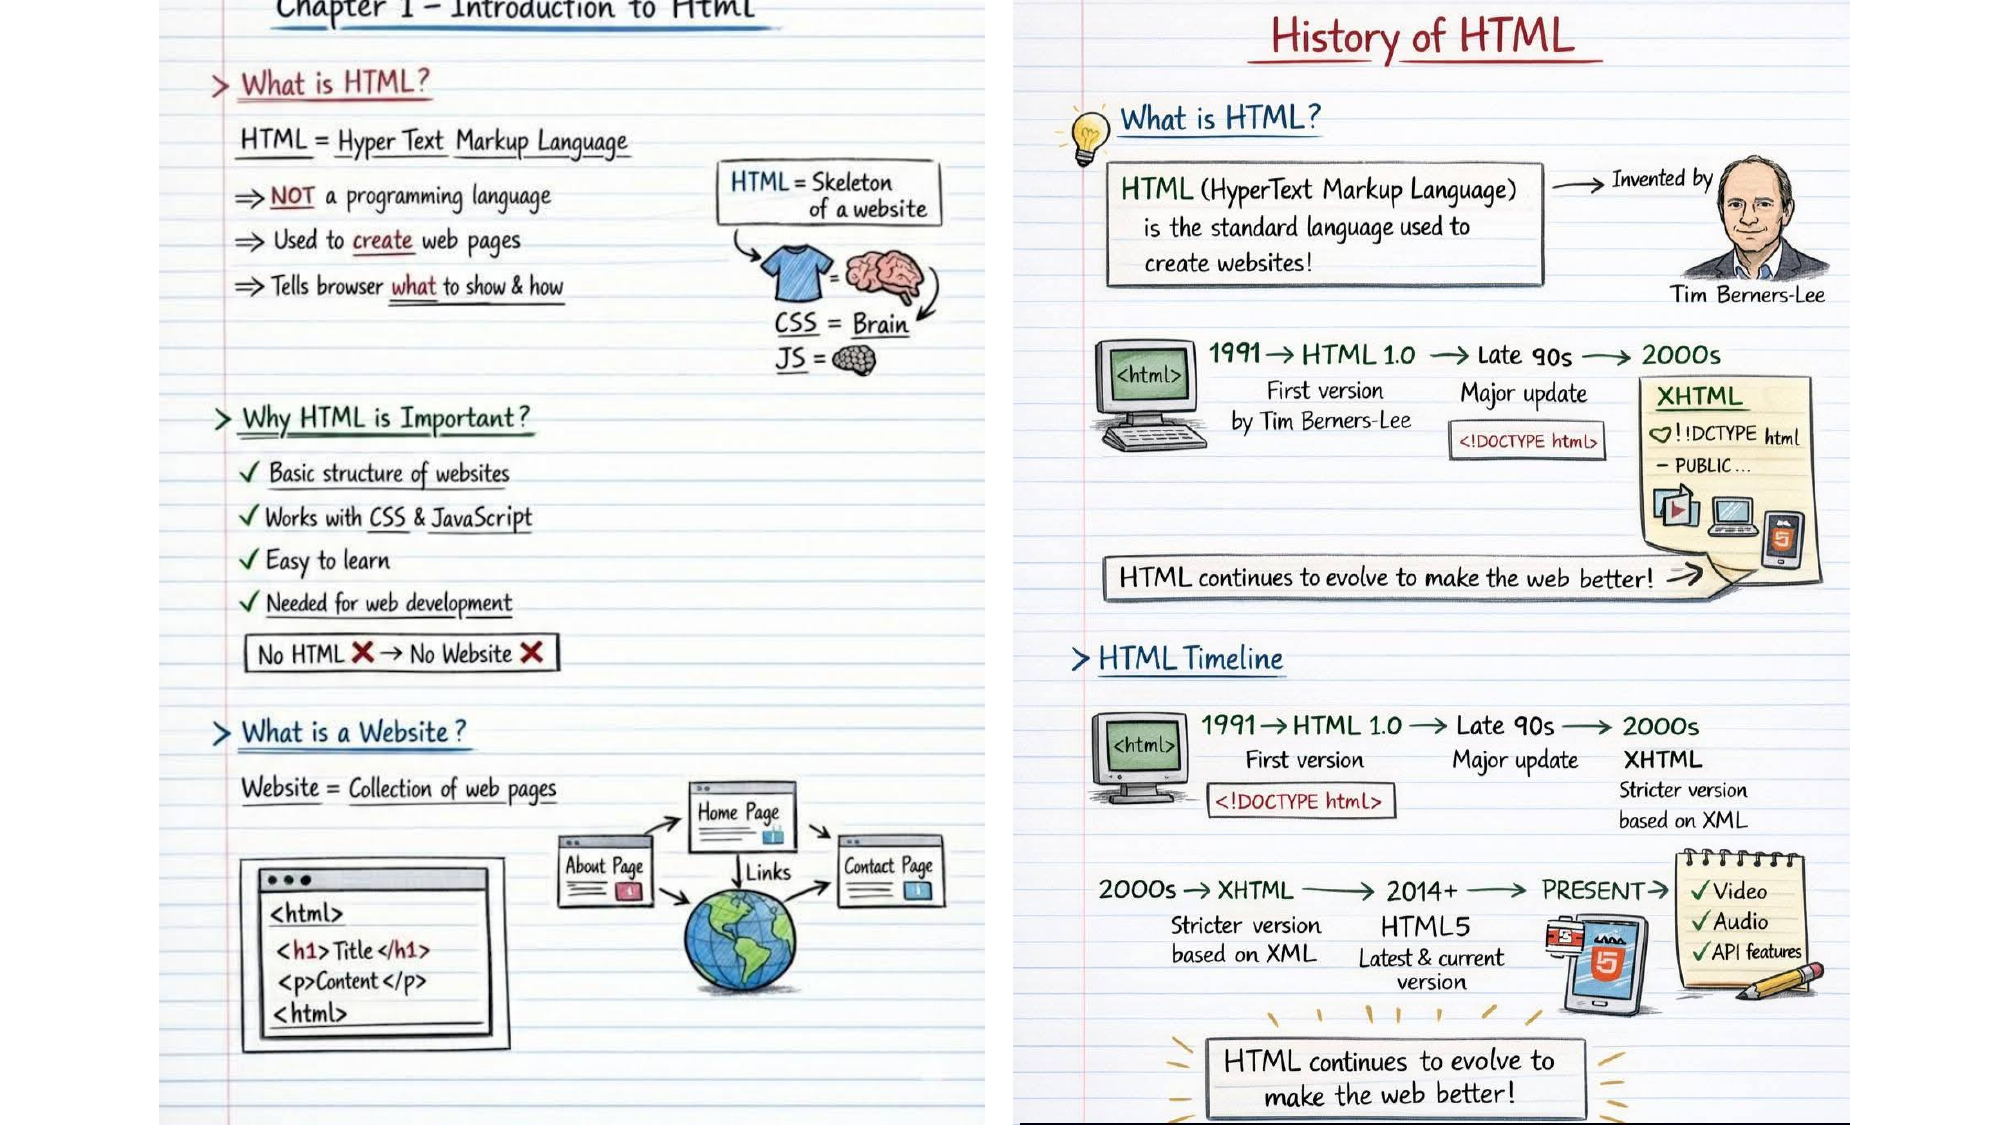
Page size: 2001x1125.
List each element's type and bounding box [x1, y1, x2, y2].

picture [1013, 0, 1850, 1125]
picture [158, 0, 985, 1125]
